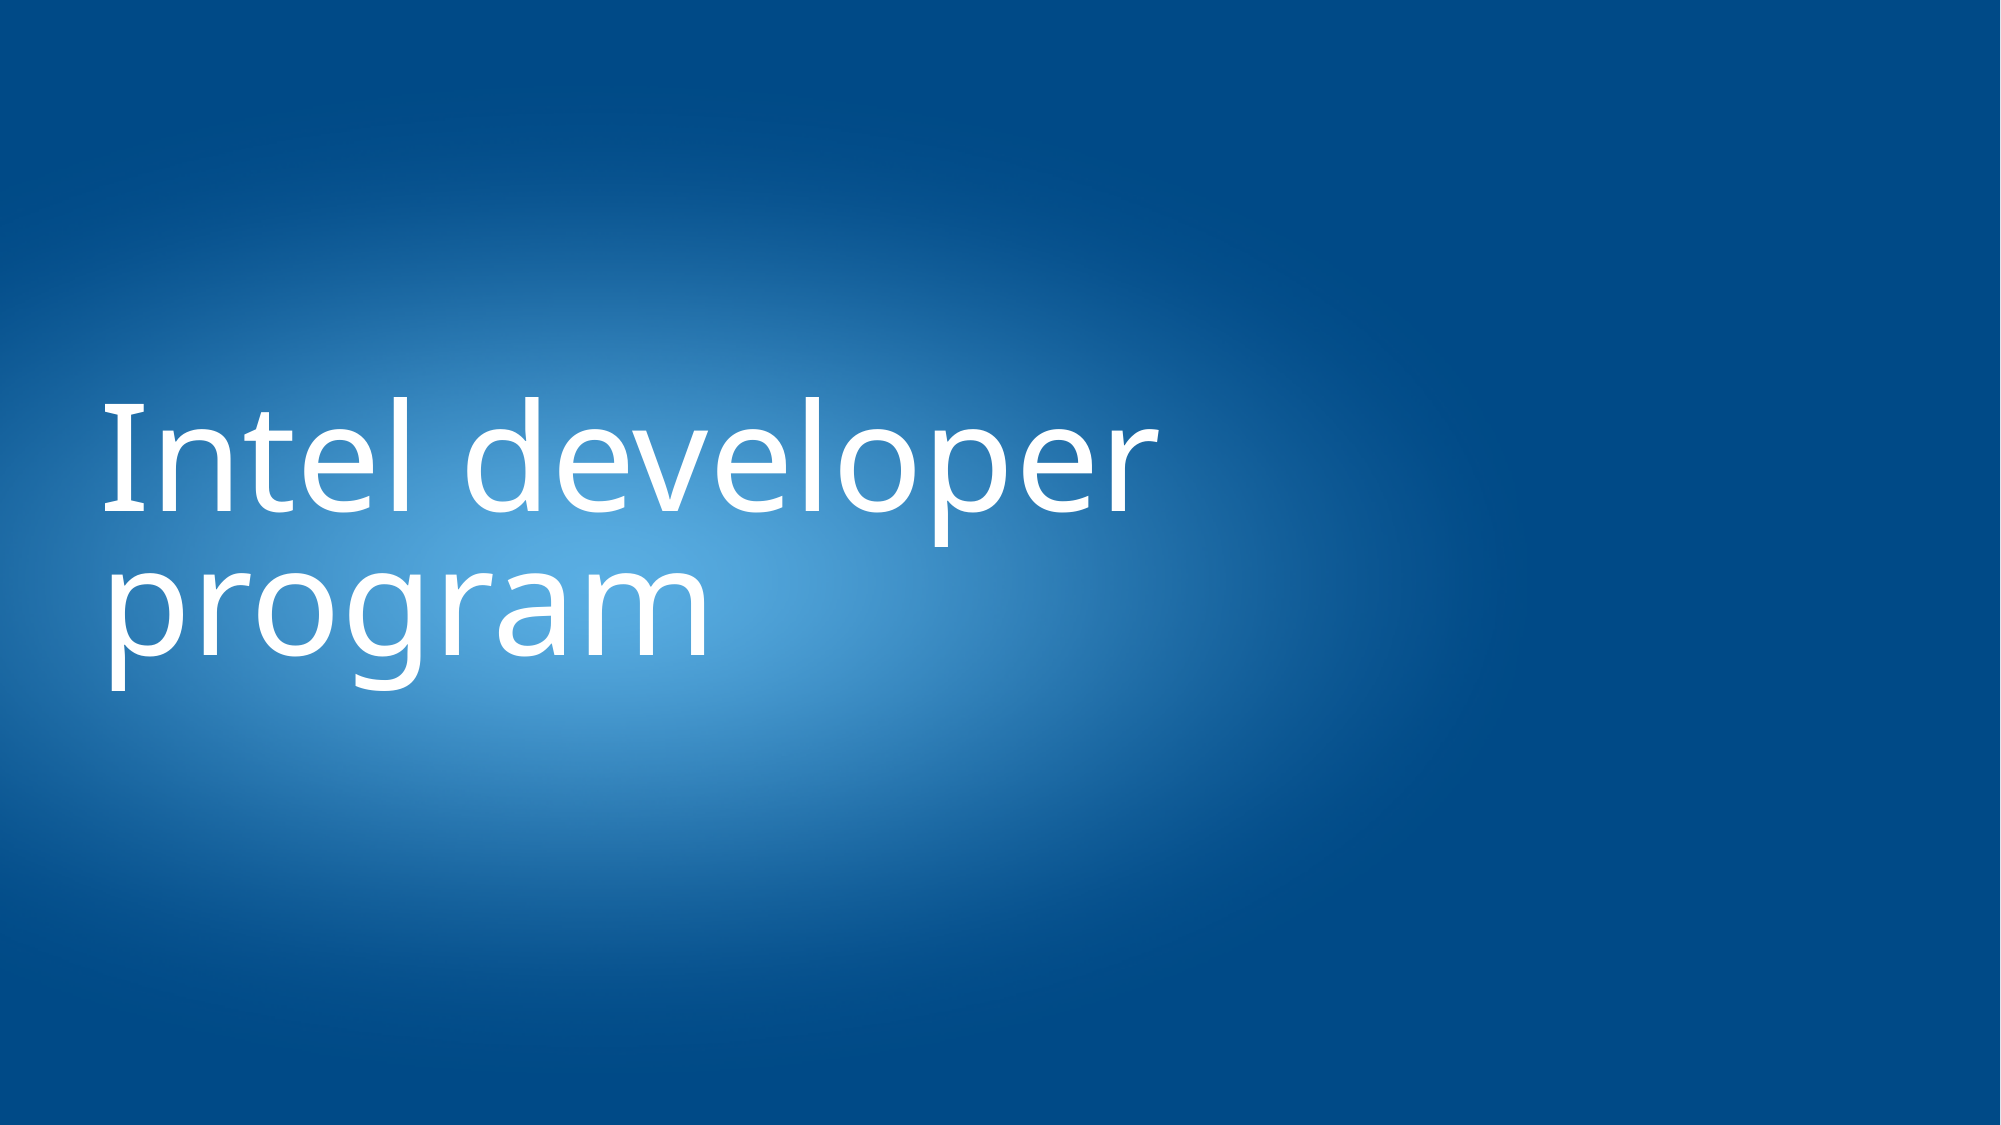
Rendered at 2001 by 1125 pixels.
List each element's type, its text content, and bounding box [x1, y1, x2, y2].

picture [0, 0, 2001, 1125]
title Intel developer program [99, 461, 1800, 685]
